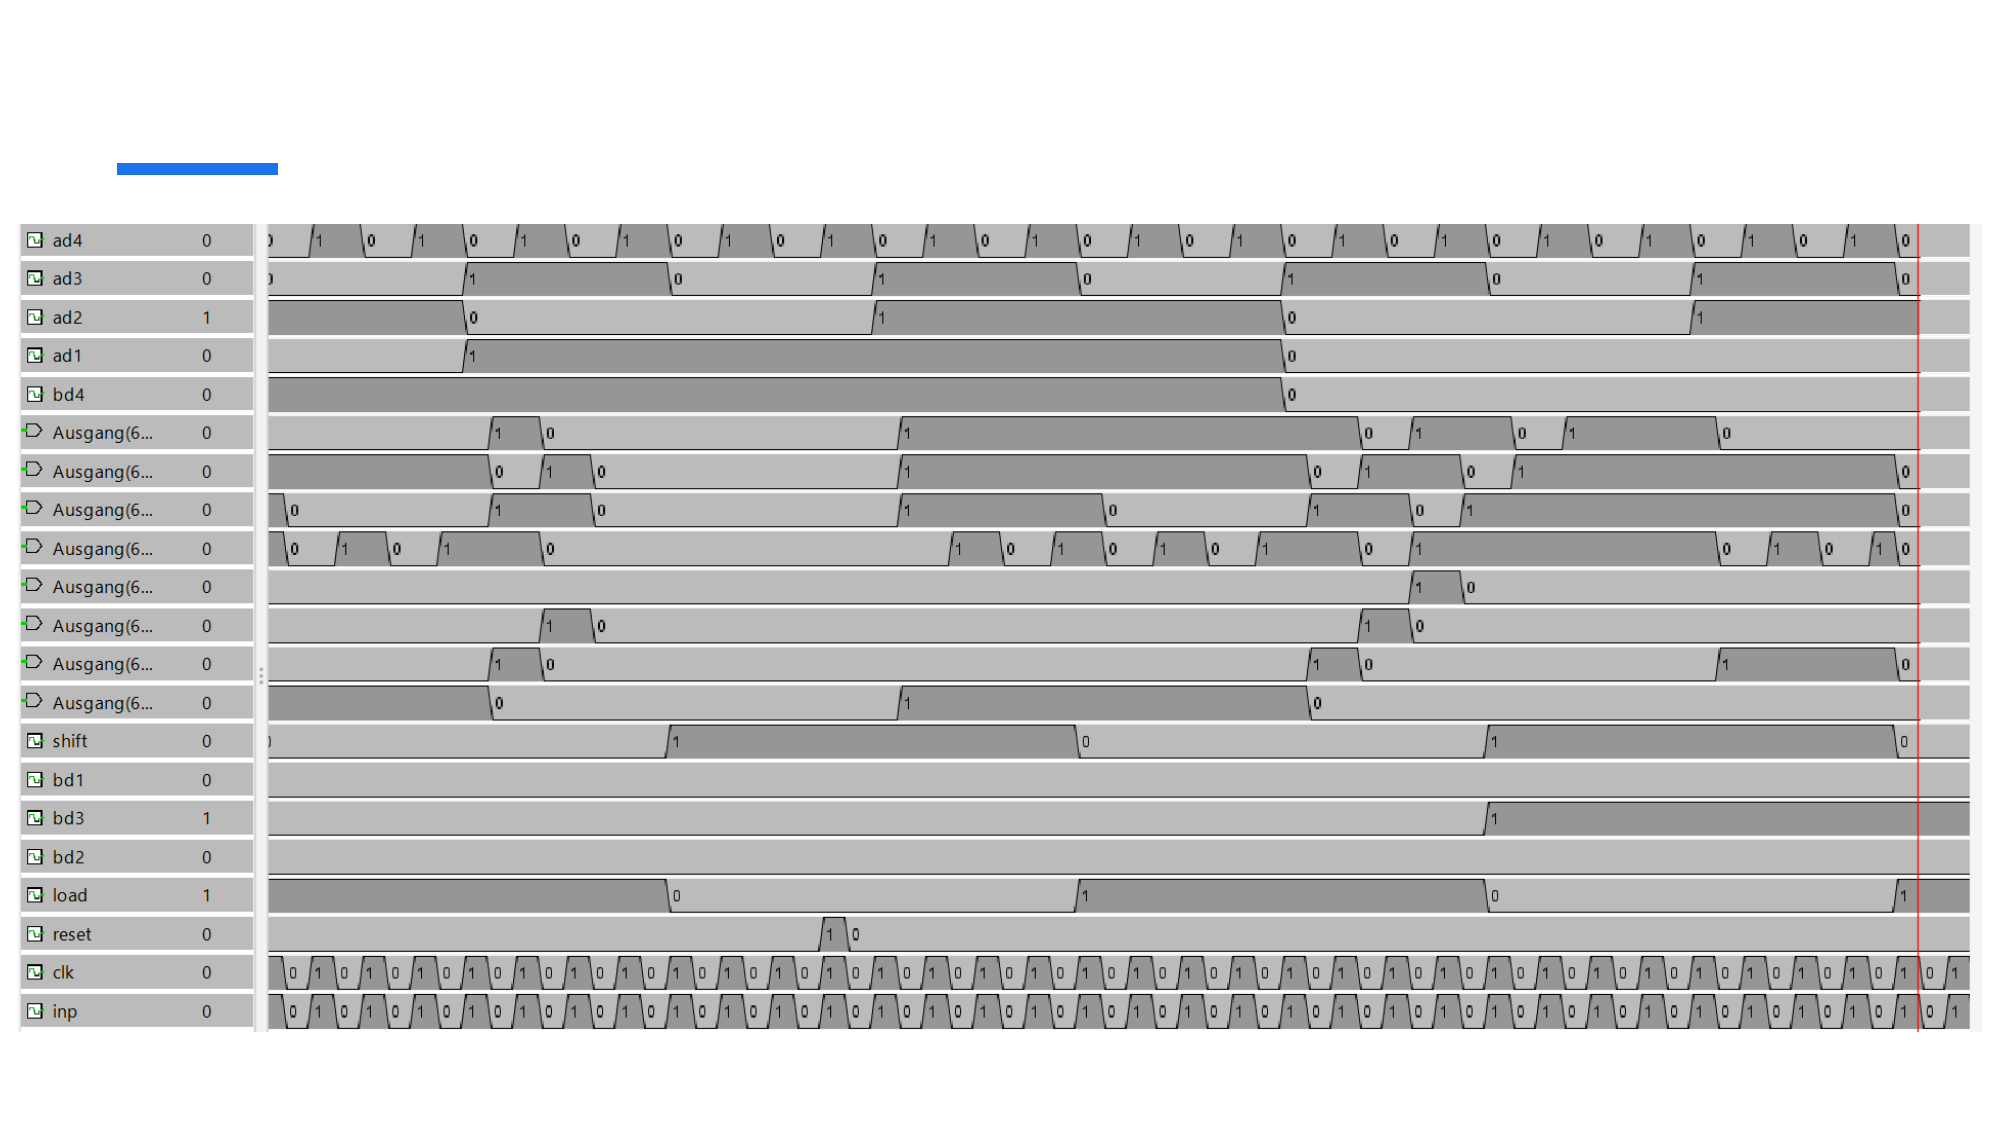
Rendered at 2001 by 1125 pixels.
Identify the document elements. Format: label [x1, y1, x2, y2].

list [18, 224, 1982, 1032]
